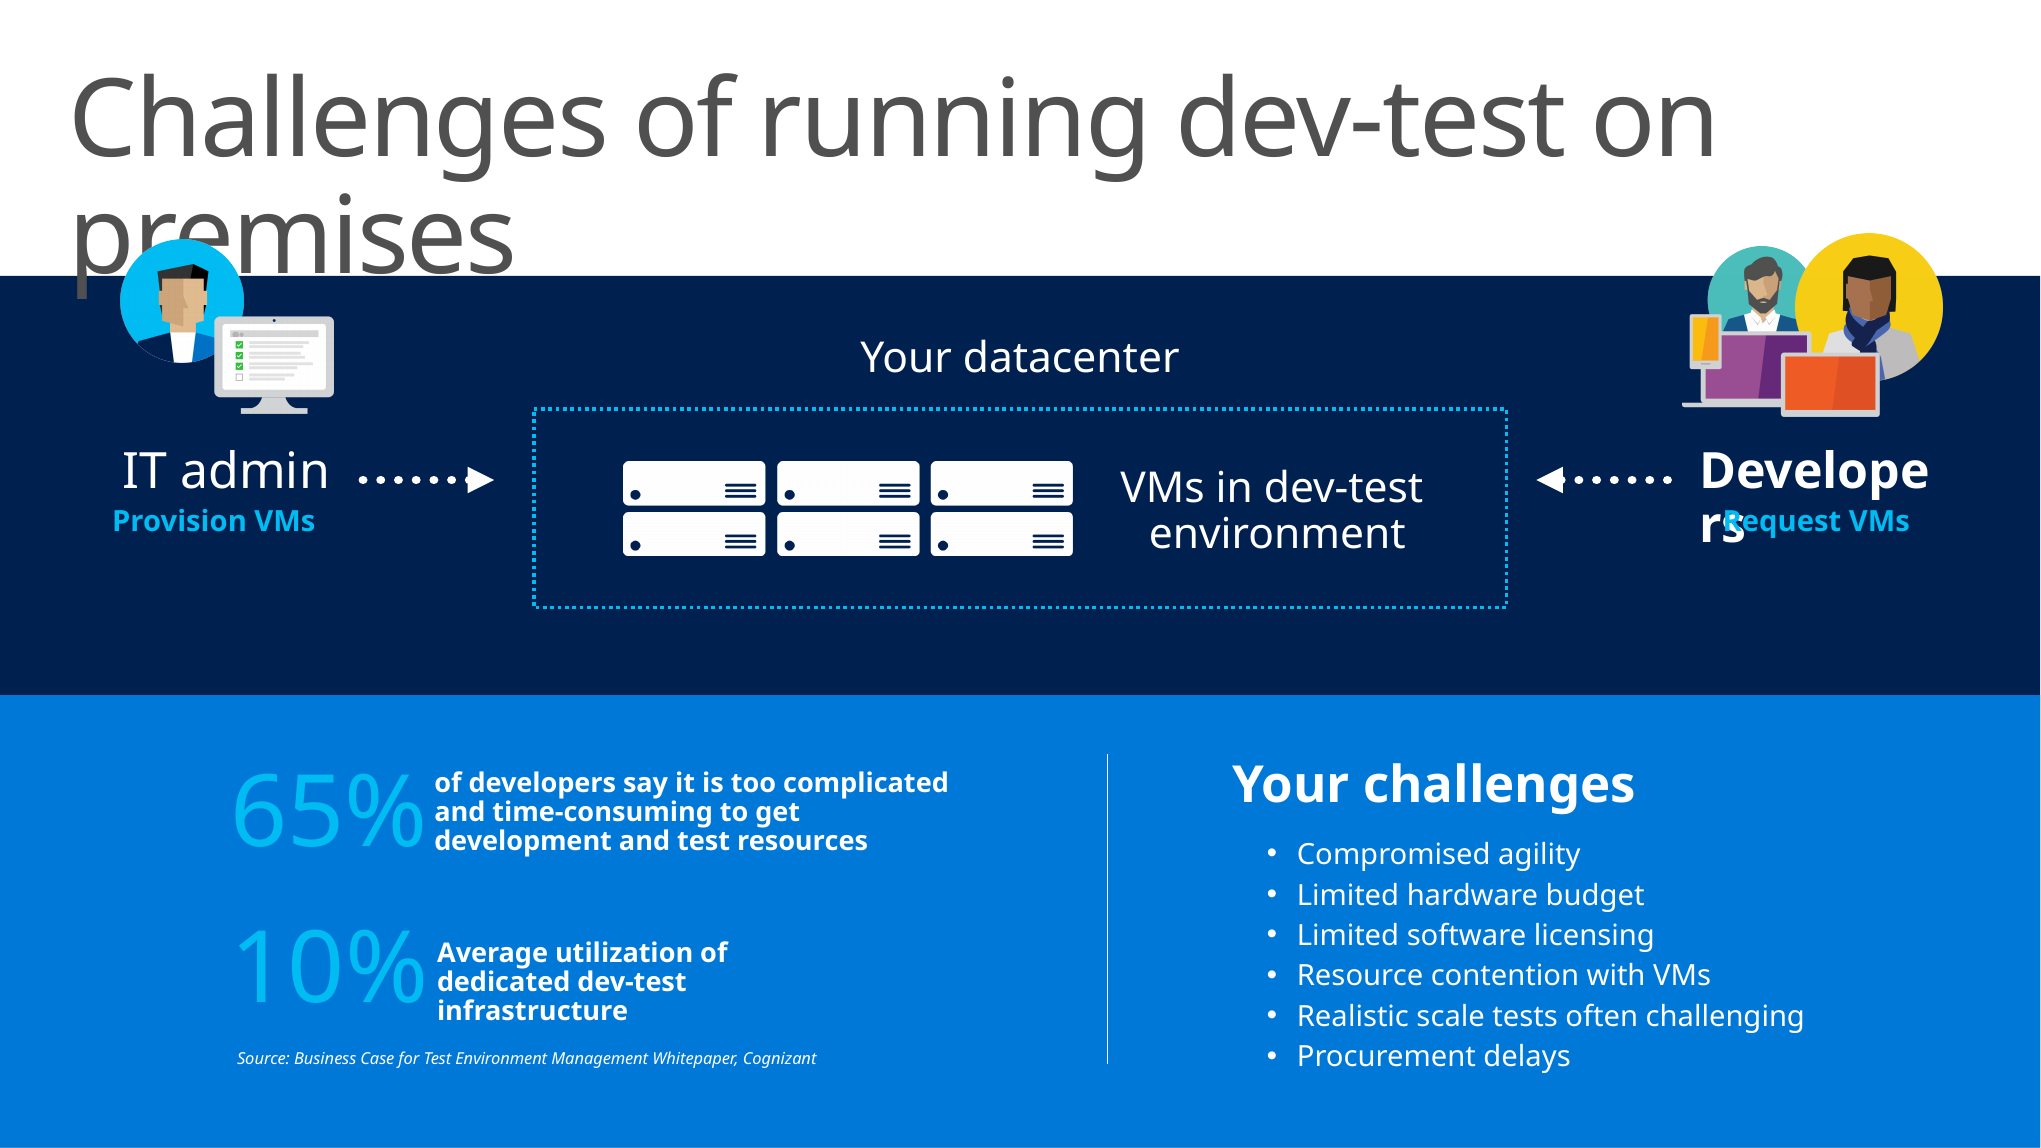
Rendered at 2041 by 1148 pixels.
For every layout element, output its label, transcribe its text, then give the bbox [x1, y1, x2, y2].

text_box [0, 694, 2041, 1148]
text_box VMs in dev-test environment [1027, 441, 1528, 582]
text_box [1657, 233, 1976, 573]
title Challenges of running dev-test on premises [45, 48, 2041, 233]
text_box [32, 239, 397, 573]
text_box [0, 275, 2041, 694]
text_box Your datacenter [793, 313, 1247, 406]
picture [622, 461, 1073, 557]
text_box [533, 408, 1507, 609]
